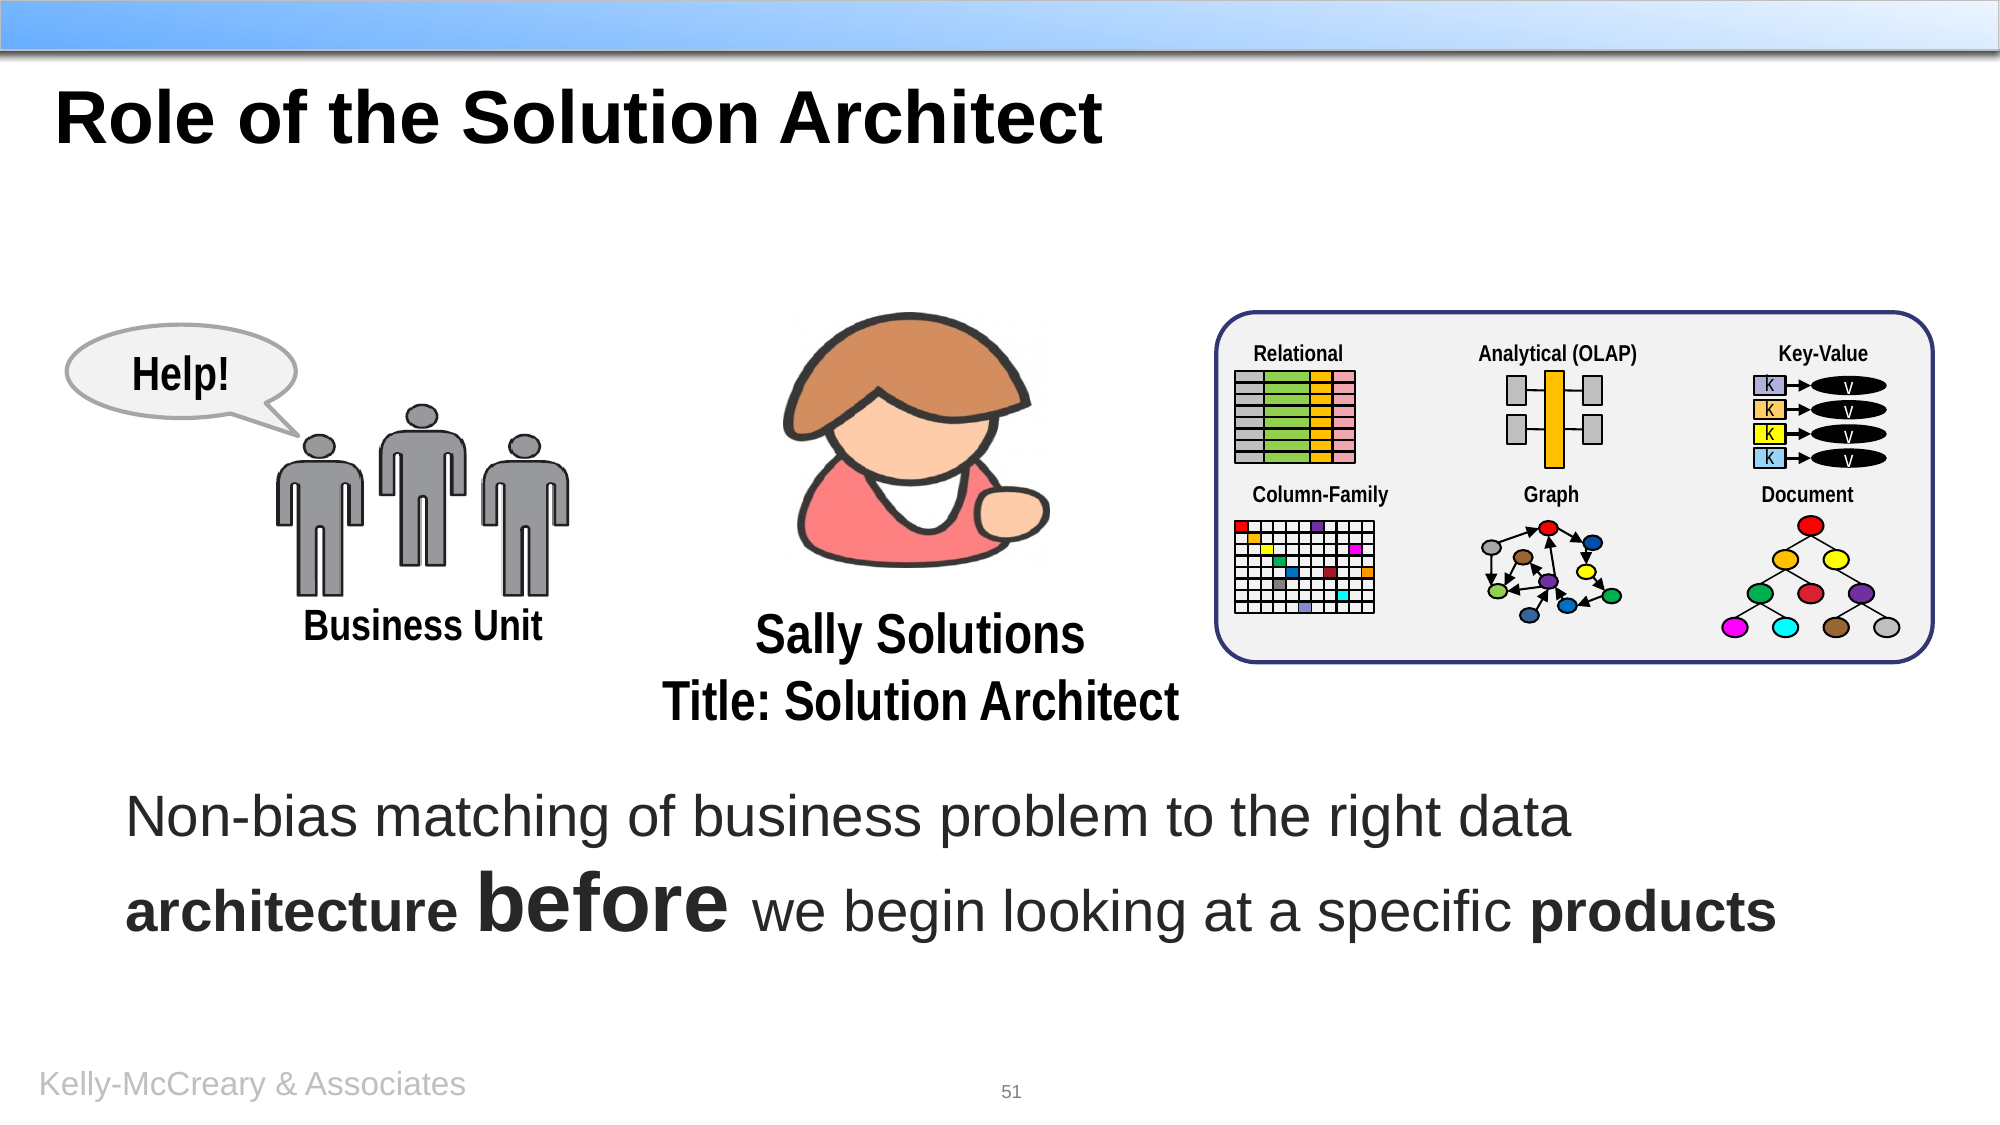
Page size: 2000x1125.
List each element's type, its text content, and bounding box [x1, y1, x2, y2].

picture [249, 399, 584, 608]
text_box Help! [64, 322, 298, 421]
title Role of the Solution Architect [54, 74, 1579, 171]
text_box Sally Solutions Title: Solution Architect [642, 587, 1201, 743]
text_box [1215, 311, 1934, 663]
list Non-bias matching of business problem to the right data architecture before we begin looking at a specific products [105, 768, 1906, 1040]
text_box Business Unit [283, 621, 564, 660]
picture [782, 311, 1051, 568]
